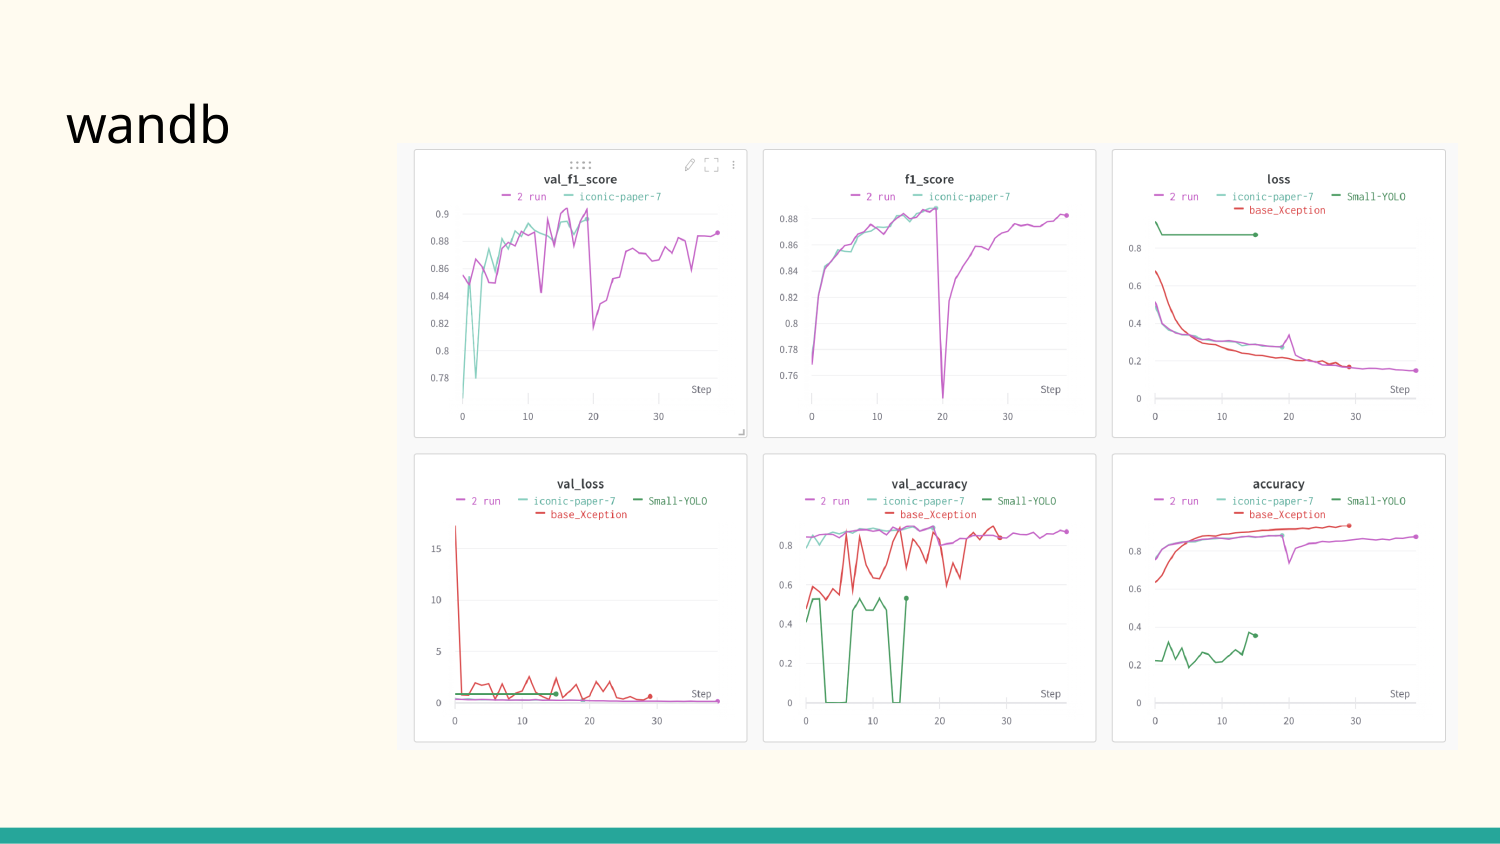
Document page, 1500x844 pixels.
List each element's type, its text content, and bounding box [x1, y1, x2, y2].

title wandb [51, 72, 1449, 174]
picture [396, 143, 1458, 750]
